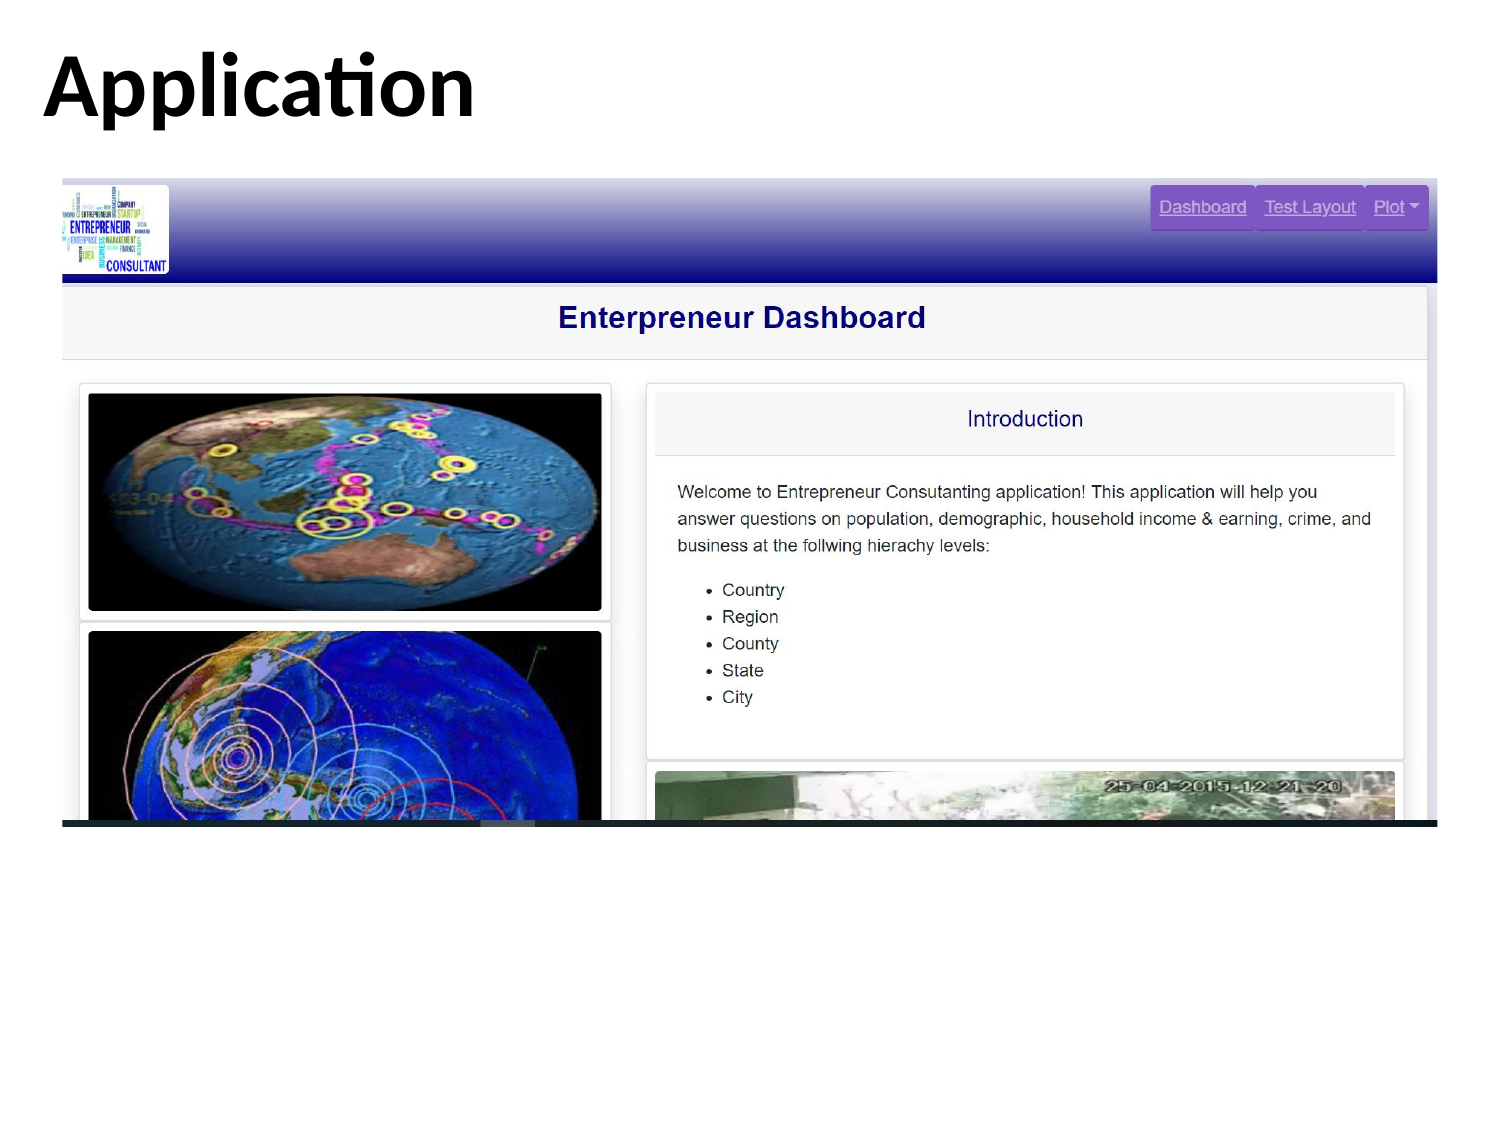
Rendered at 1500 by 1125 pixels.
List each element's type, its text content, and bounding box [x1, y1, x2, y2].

picture [62, 178, 1438, 827]
text_box Application [28, 17, 1052, 143]
